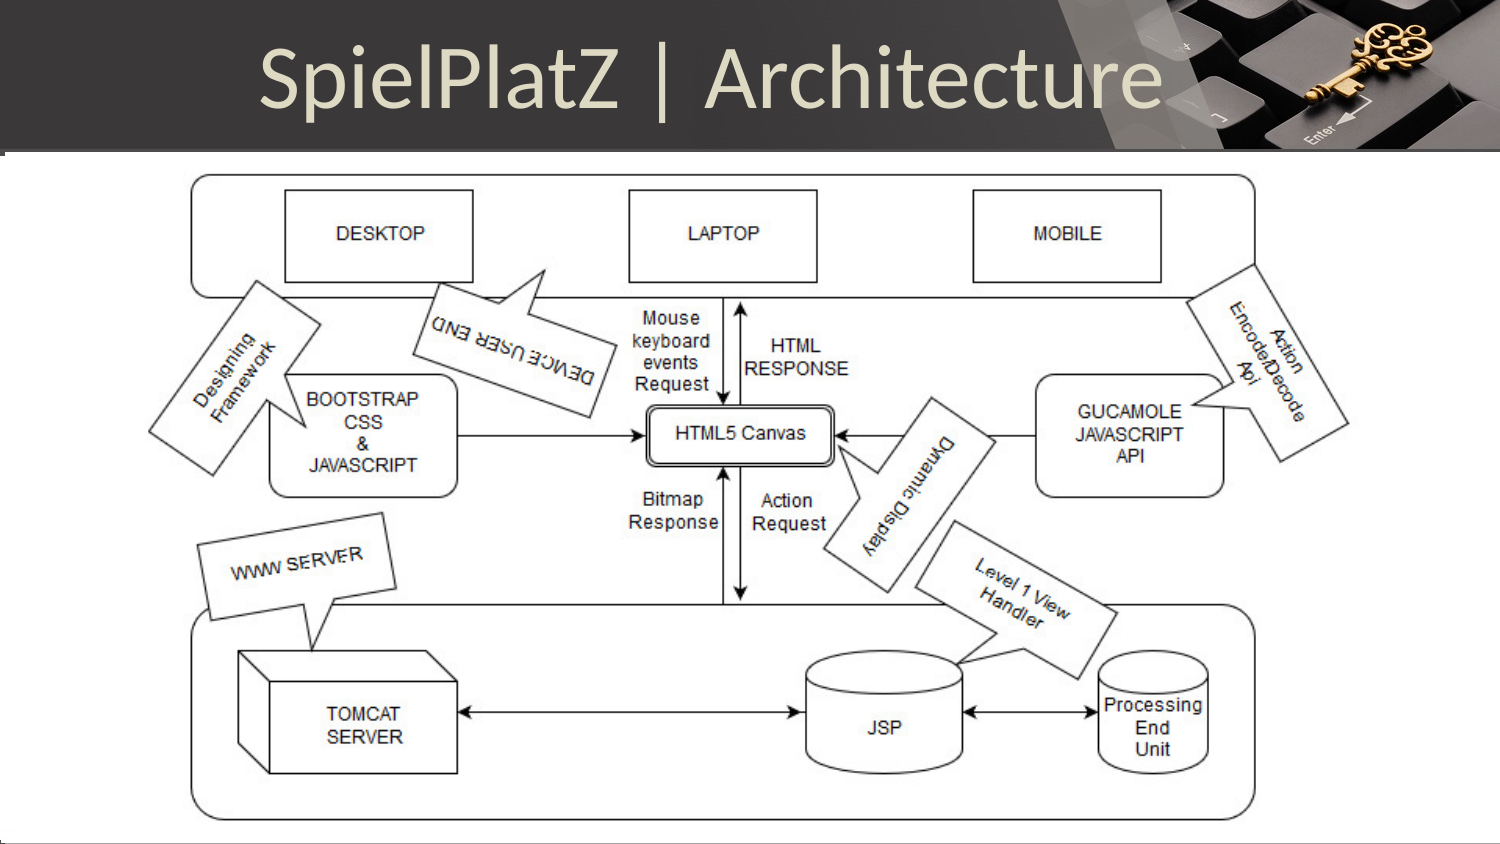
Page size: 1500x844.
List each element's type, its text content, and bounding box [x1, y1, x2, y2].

title SpielPlatZ | Architecture [37, 9, 1388, 135]
picture [0, 0, 1500, 844]
